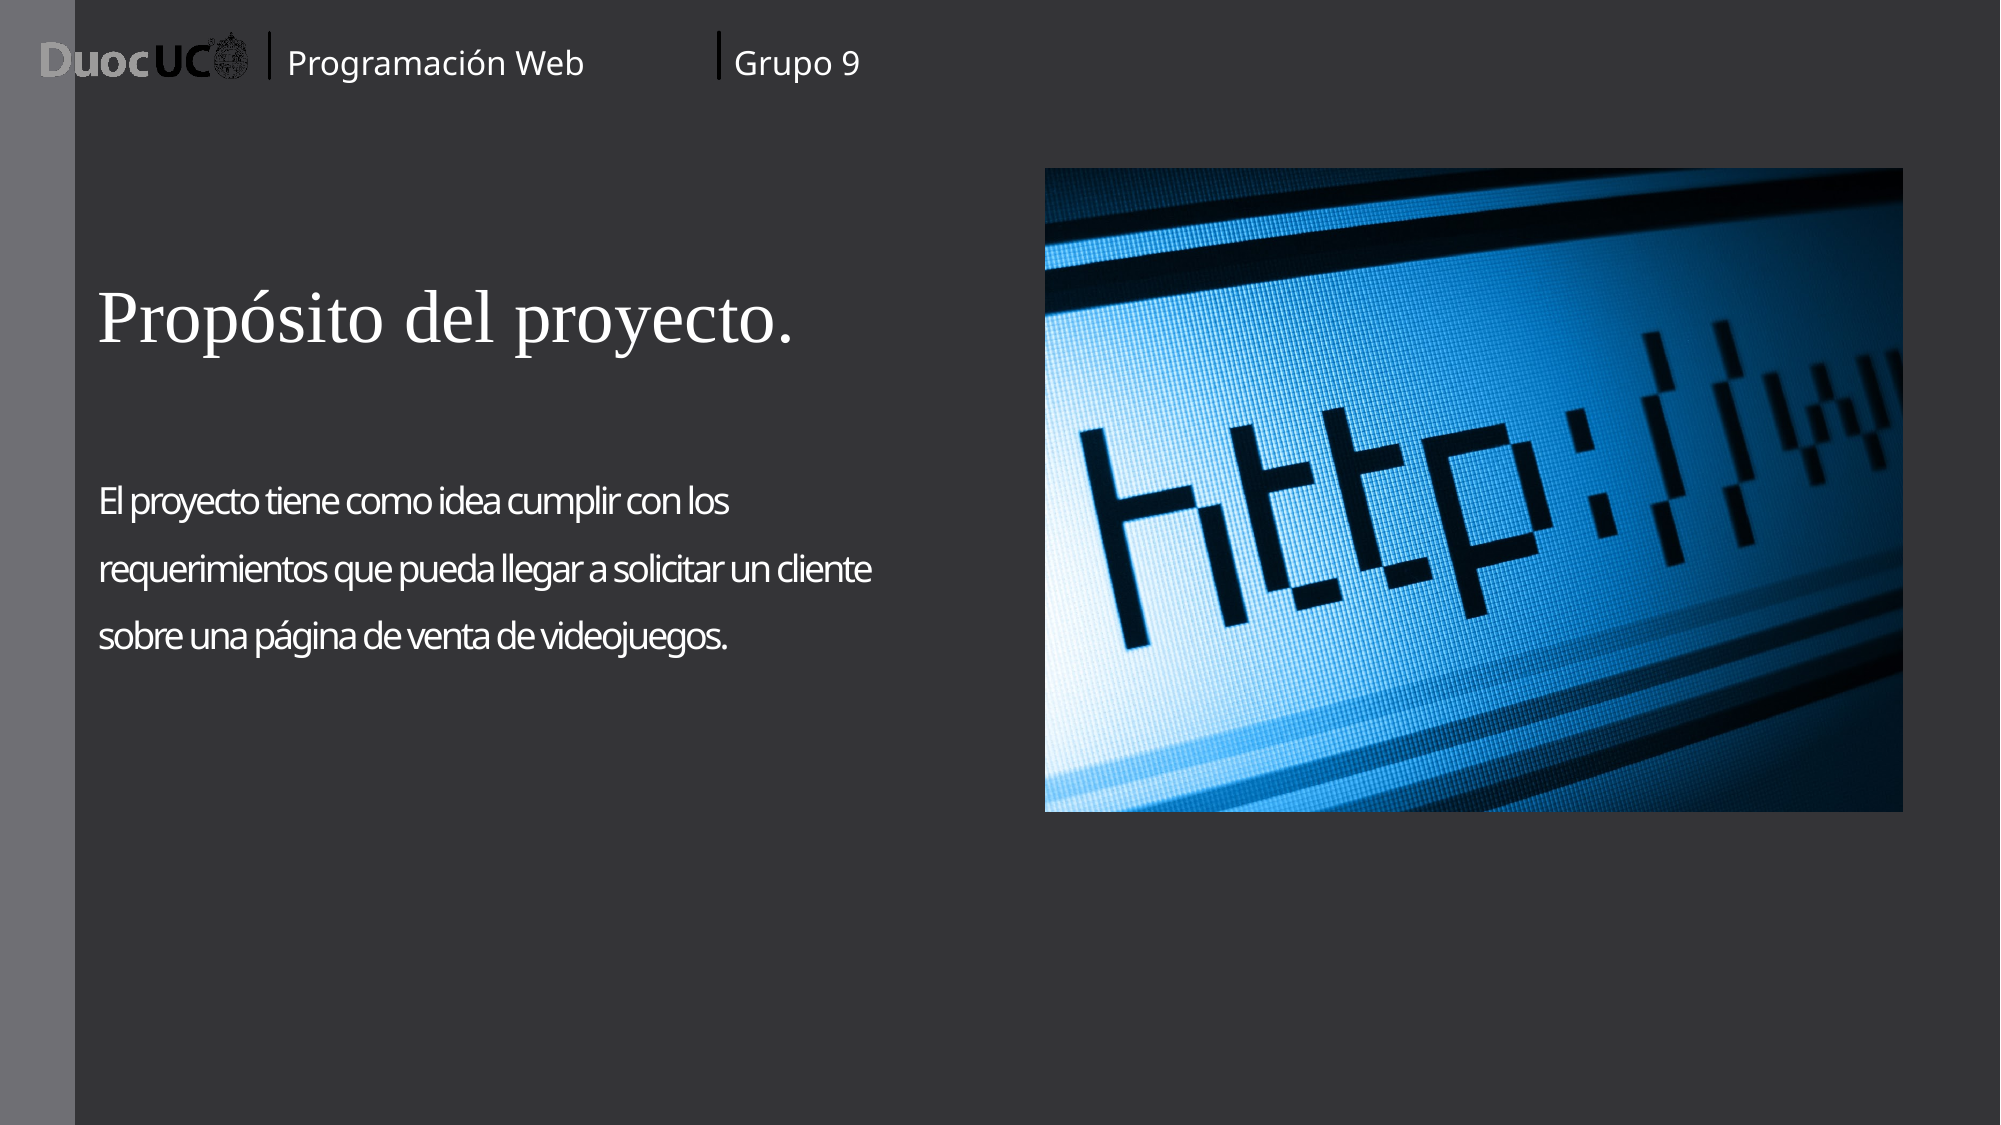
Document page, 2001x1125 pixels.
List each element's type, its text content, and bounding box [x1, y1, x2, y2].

text_box Grupo 9 [752, 31, 1046, 90]
picture [41, 32, 248, 79]
picture [1045, 168, 1903, 812]
text_box Programación Web [272, 31, 752, 90]
text_box Propósito del proyecto. [83, 253, 918, 365]
text_box El proyecto tiene como idea cumplir con los requerimientos que pueda llegar a solicitar un cliente sobre una página de venta de videojuegos. [83, 447, 918, 665]
